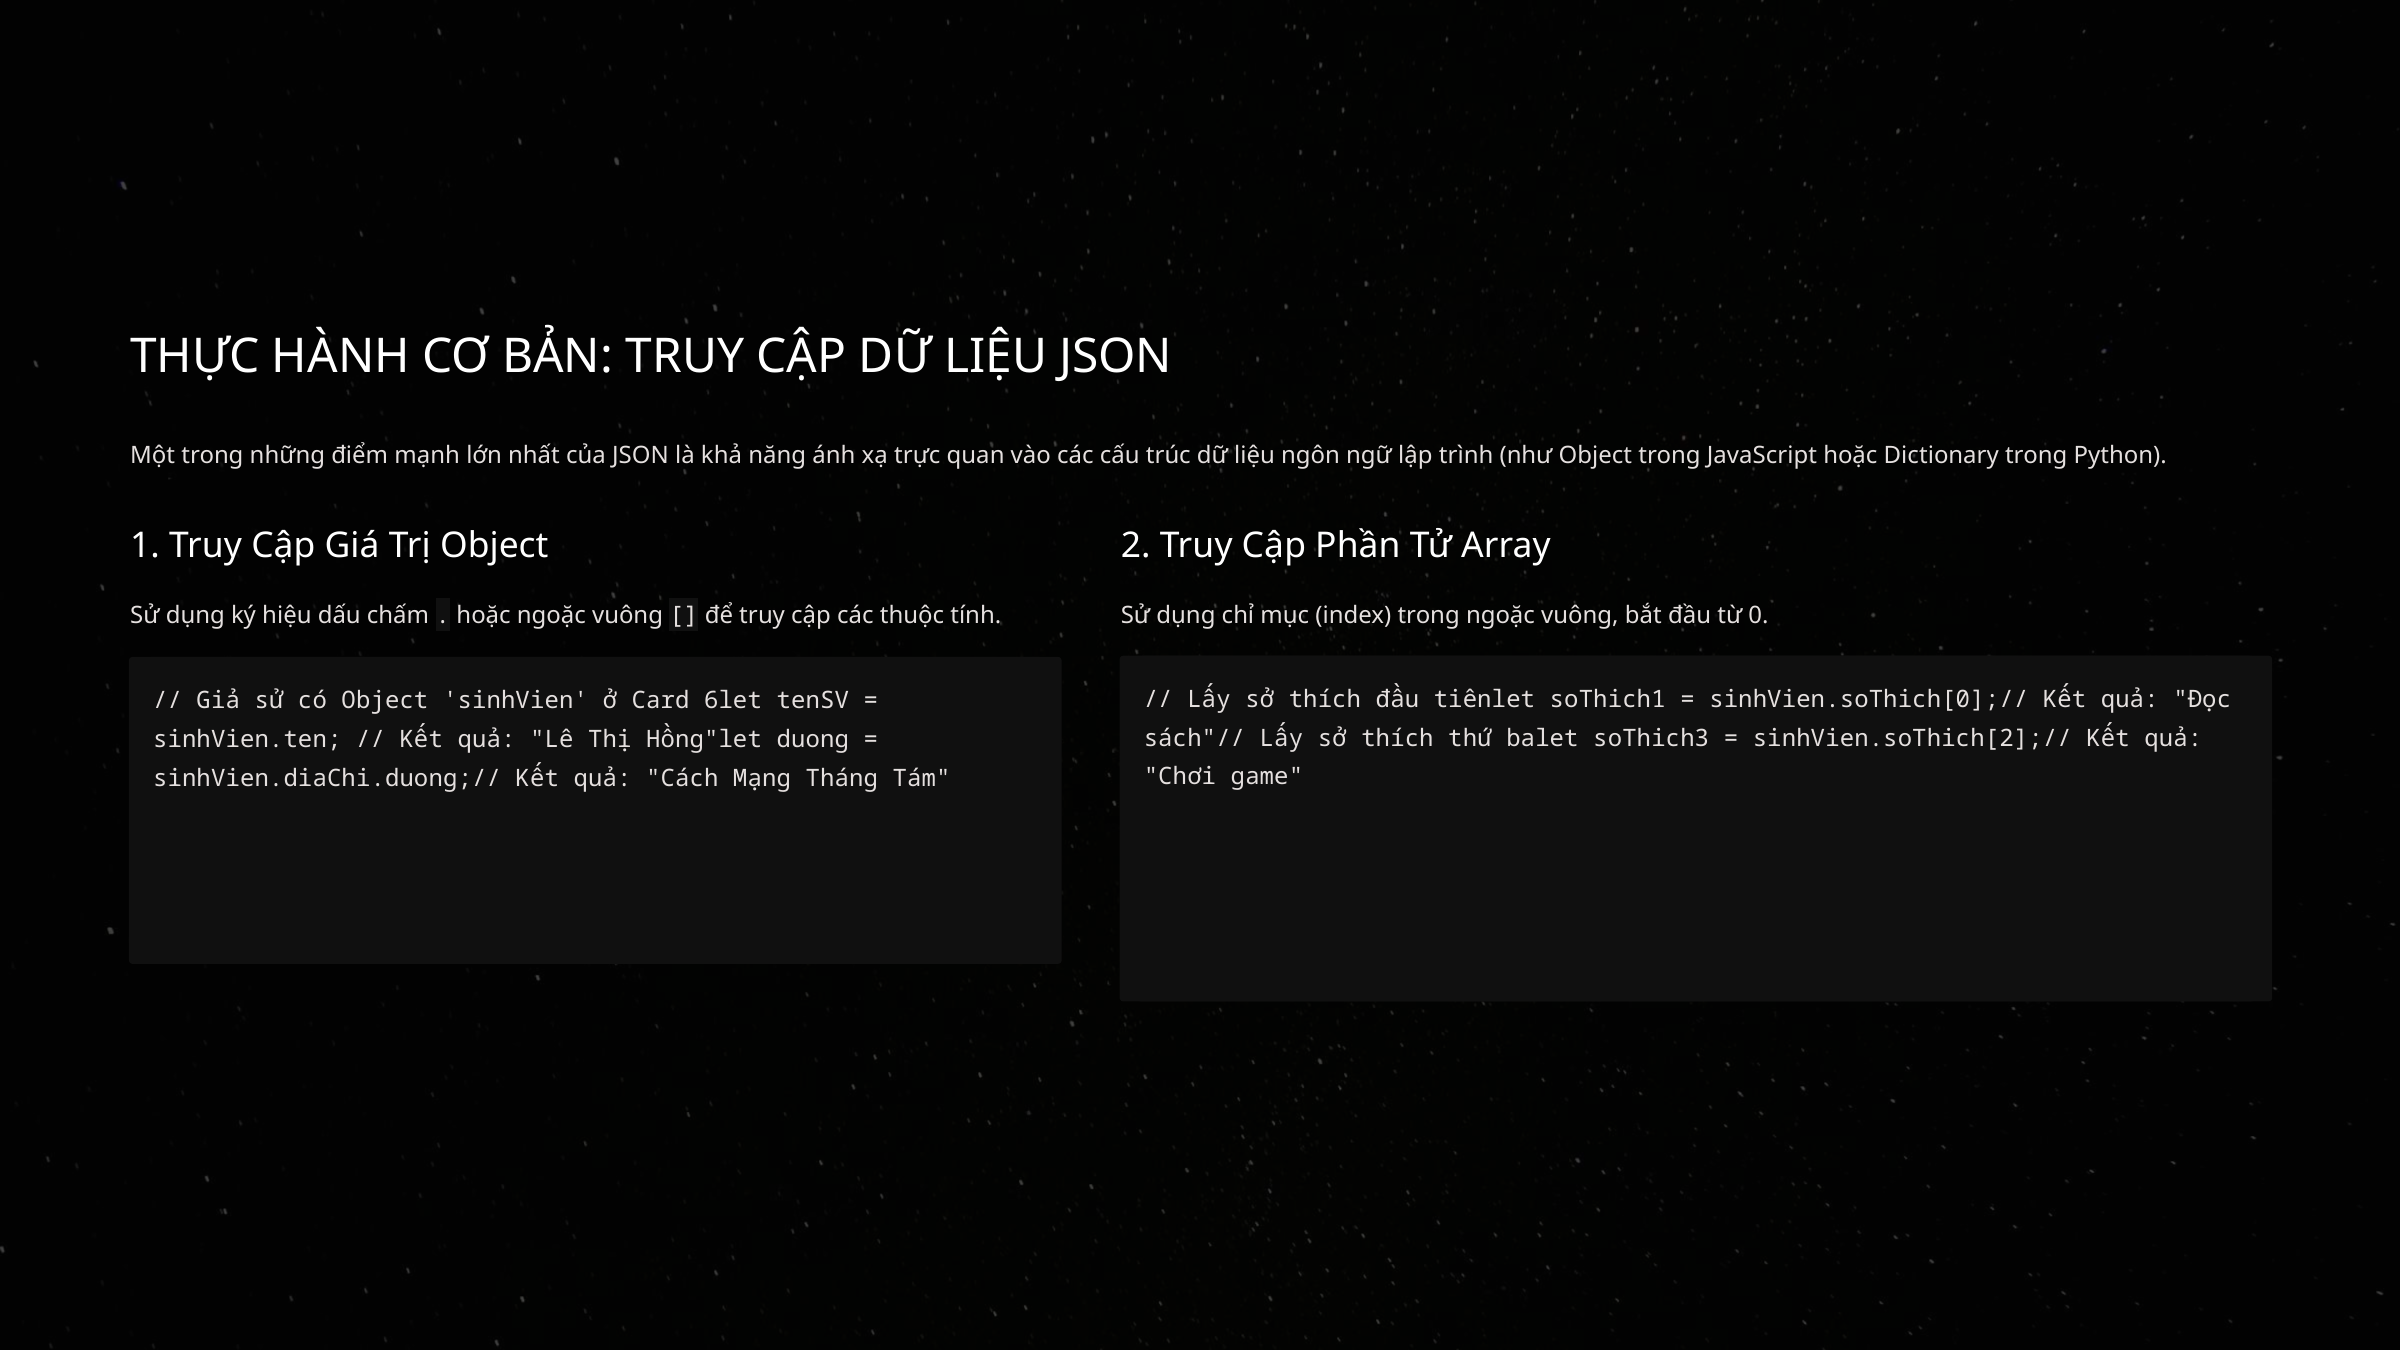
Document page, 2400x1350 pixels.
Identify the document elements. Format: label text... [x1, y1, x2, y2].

text_box // Giả sử có Object 'sinhVien' ở Card 6let tenSV = sinhVien.ten; // Kết quả: "Lê Thị Hồng"let duong = sinhVien.diaChi.duong;// Kết quả: "Cách Mạng Tháng Tám" [153, 675, 1038, 946]
text_box THỰC HÀNH CƠ BẢN: TRUY CẬP DỮ LIỆU JSON [130, 321, 1168, 382]
text_box [128, 656, 1062, 964]
text_box 1. Truy Cập Giá Trị Object [130, 520, 544, 566]
picture [0, 0, 2400, 1350]
text_box // Lấy sở thích đầu tiênlet soThich1 = sinhVien.soThich[0];// Kết quả: "Đọc sách"// Lấy sở thích thứ balet soThich3 = sinhVien.soThich[2];// Kết quả: "Chơi game" [1143, 673, 2248, 984]
text_box 2. Truy Cập Phần Tử Array [1120, 520, 1560, 566]
text_box Sử dụng ký hiệu dấu chấm . hoặc ngoặc vuông [] để truy cập các thuộc tính. [130, 589, 1061, 630]
text_box Sử dụng chỉ mục (index) trong ngoặc vuông, bắt đầu từ 0. [1120, 589, 2271, 629]
text_box Một trong những điểm mạnh lớn nhất của JSON là khả năng ánh xạ trực quan vào các cấu trúc dữ liệu ngôn ngữ lập trình (như Object trong JavaScript hoặc Dictionary trong Python). [130, 430, 2270, 469]
text_box [1119, 655, 2273, 1002]
